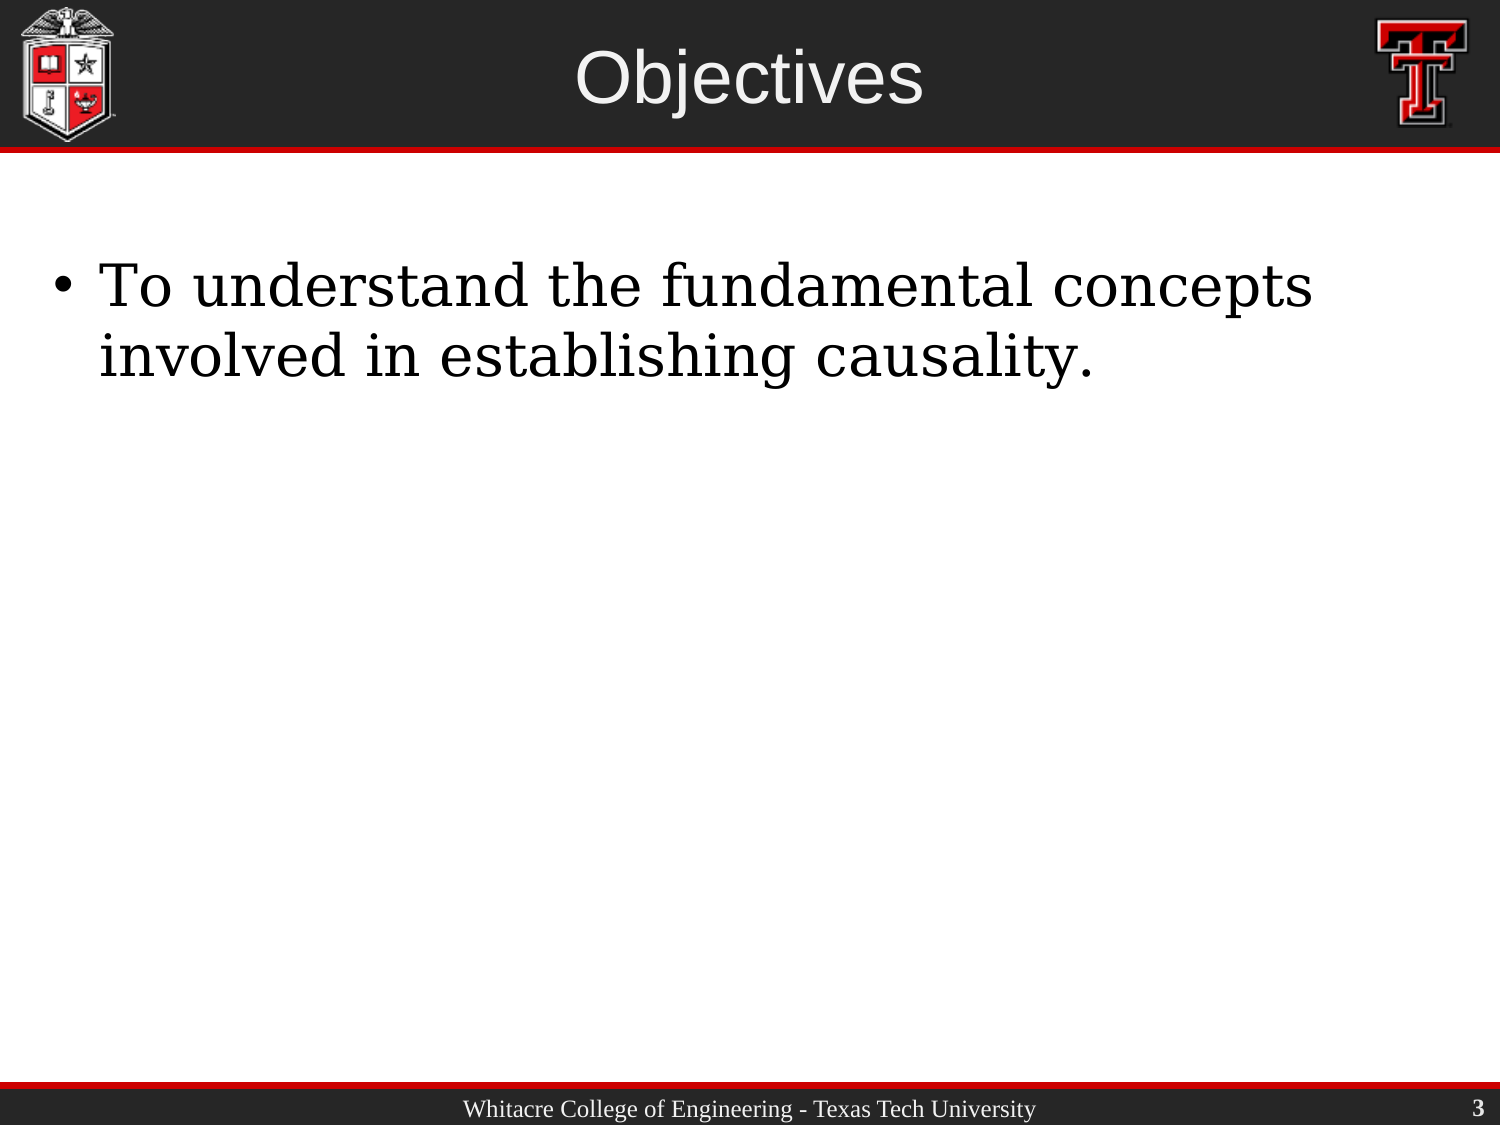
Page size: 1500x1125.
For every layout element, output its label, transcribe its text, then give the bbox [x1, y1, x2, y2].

slide_number 3 [1392, 1086, 1500, 1125]
picture [21, 7, 116, 142]
picture [1373, 14, 1472, 128]
text_box To understand the fundamental concepts involved in establishing causality. [38, 241, 1456, 396]
title Objectives [151, 6, 1349, 141]
